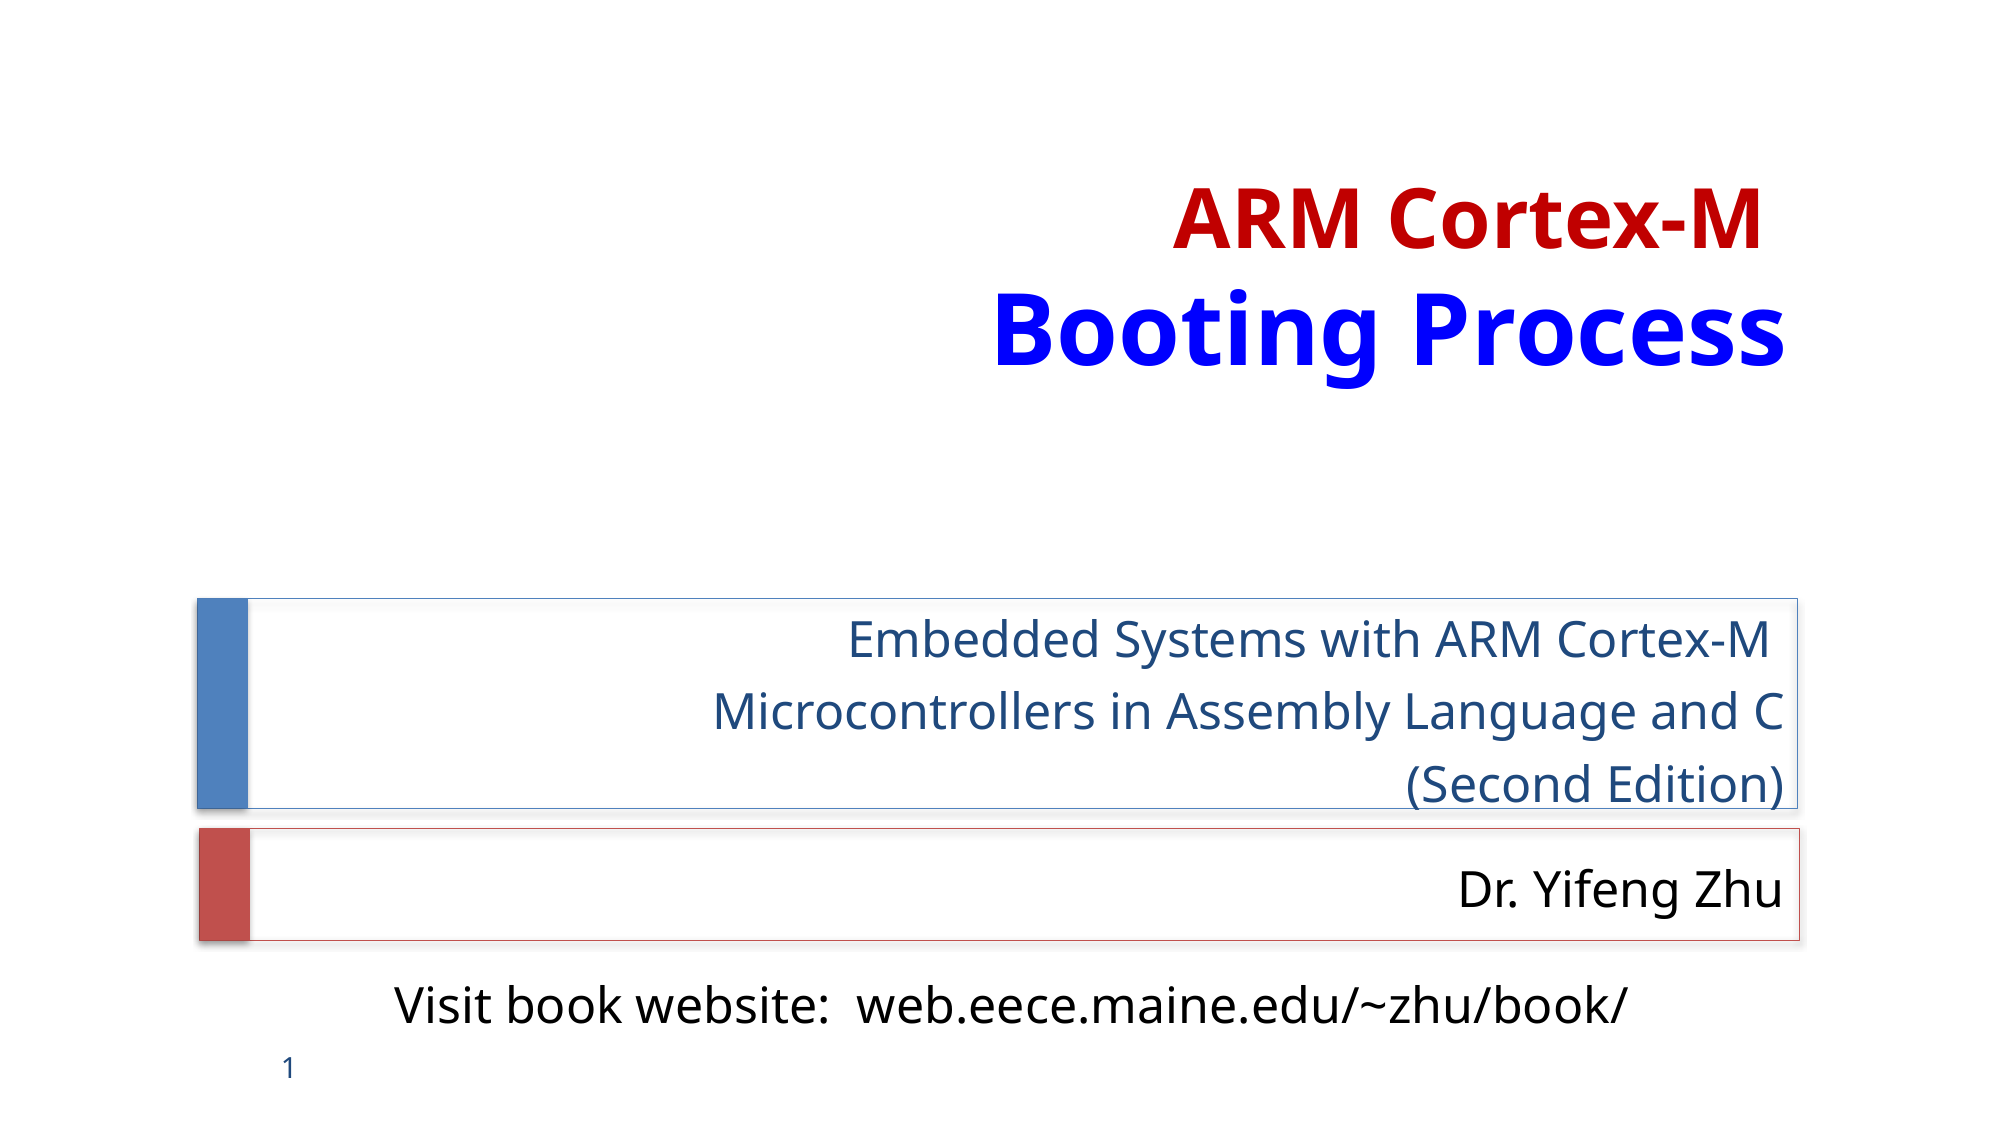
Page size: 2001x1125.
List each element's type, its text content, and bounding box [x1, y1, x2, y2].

subtitle Embedded Systems with ARM Cortex-M Microcontrollers in Assembly Language and C (Second Edition) [399, 600, 1800, 813]
title Dr. Yifeng Zhu [462, 849, 1800, 913]
slide_number 1 [265, 1042, 533, 1103]
text_box ARM Cortex-M Booting Process [0, 158, 1803, 393]
text_box Visit book website: web.eece.maine.edu/~zhu/book/ [379, 966, 1644, 1042]
